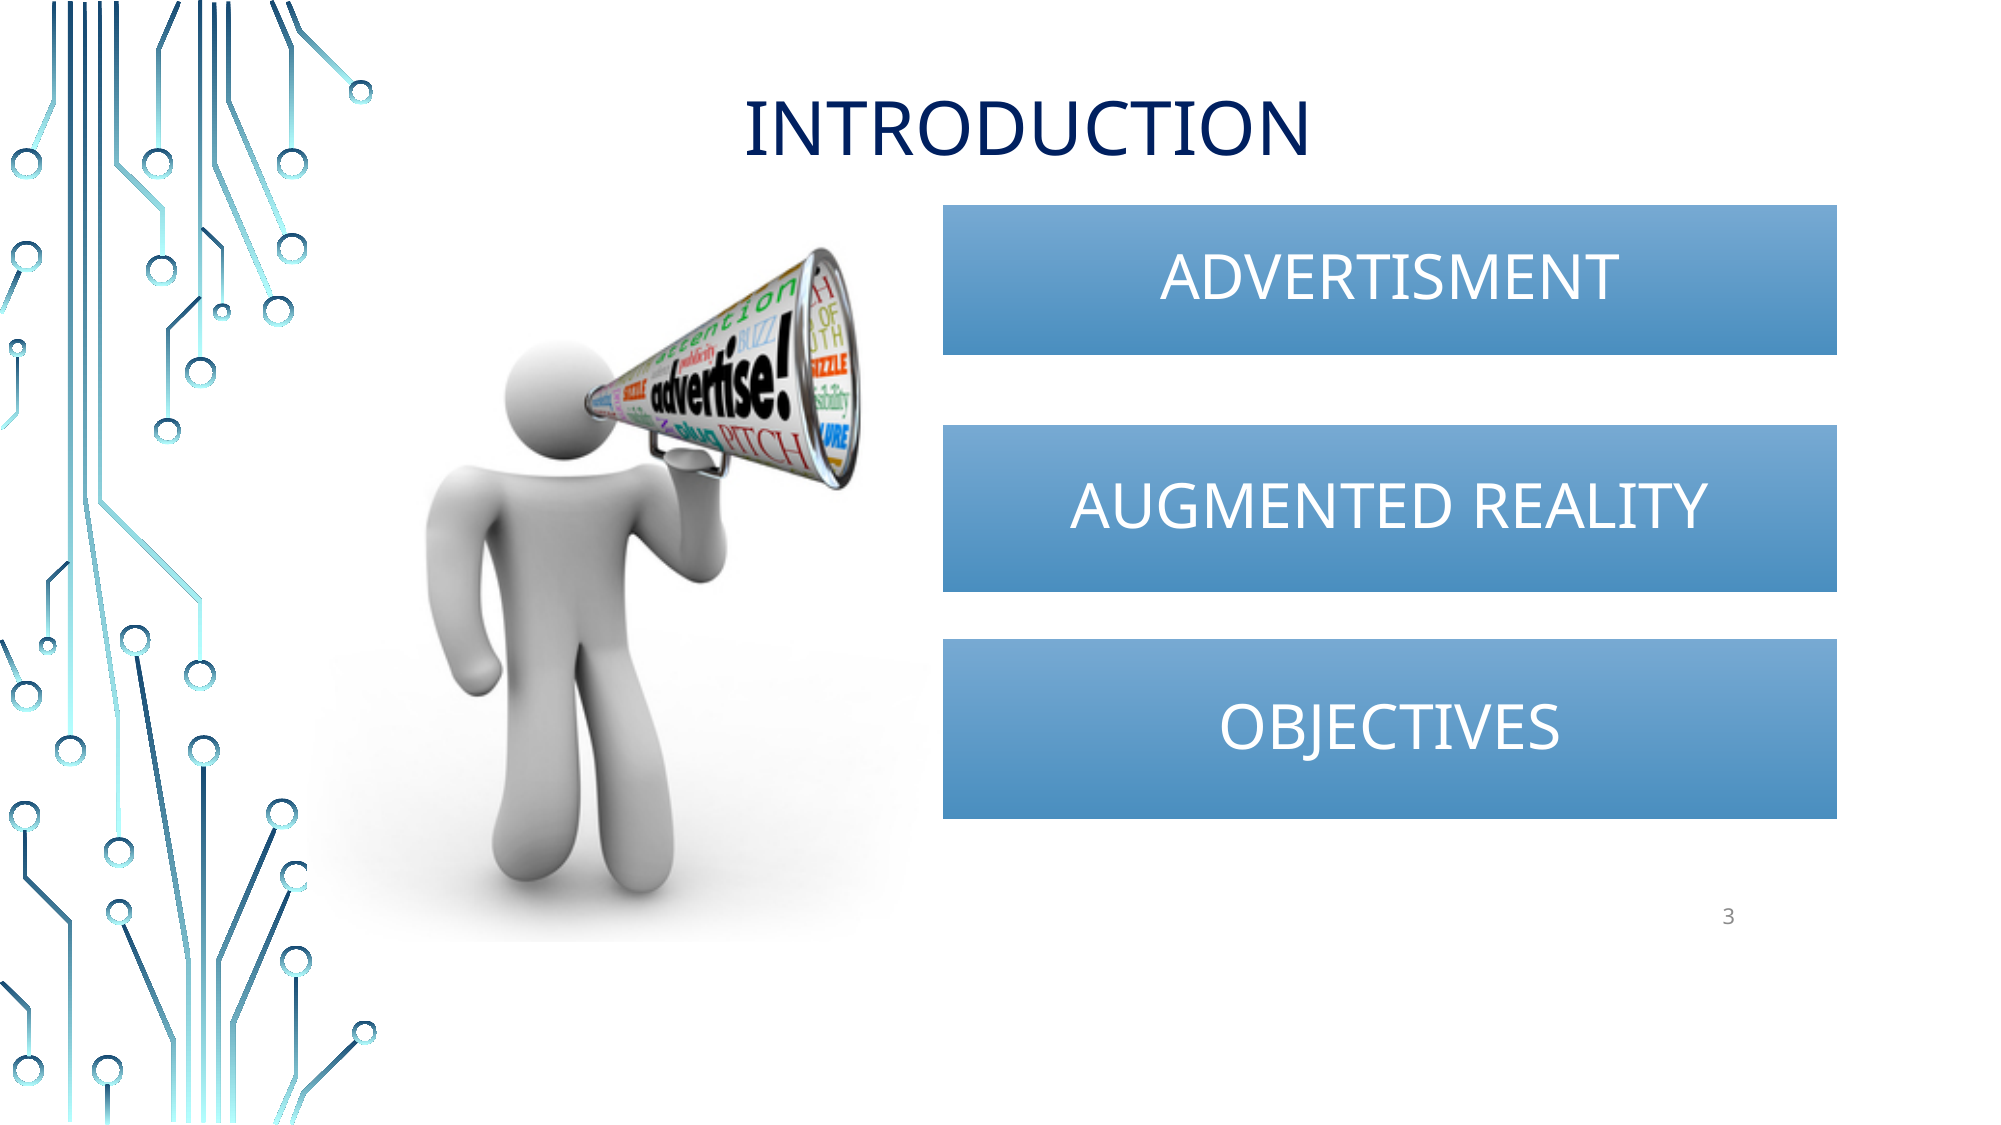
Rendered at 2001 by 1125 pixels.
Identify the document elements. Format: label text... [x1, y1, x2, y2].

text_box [942, 179, 1838, 918]
slide_number 3 [1623, 918, 1750, 948]
picture [307, 239, 944, 942]
title INTRODUCTION [307, 19, 1750, 180]
